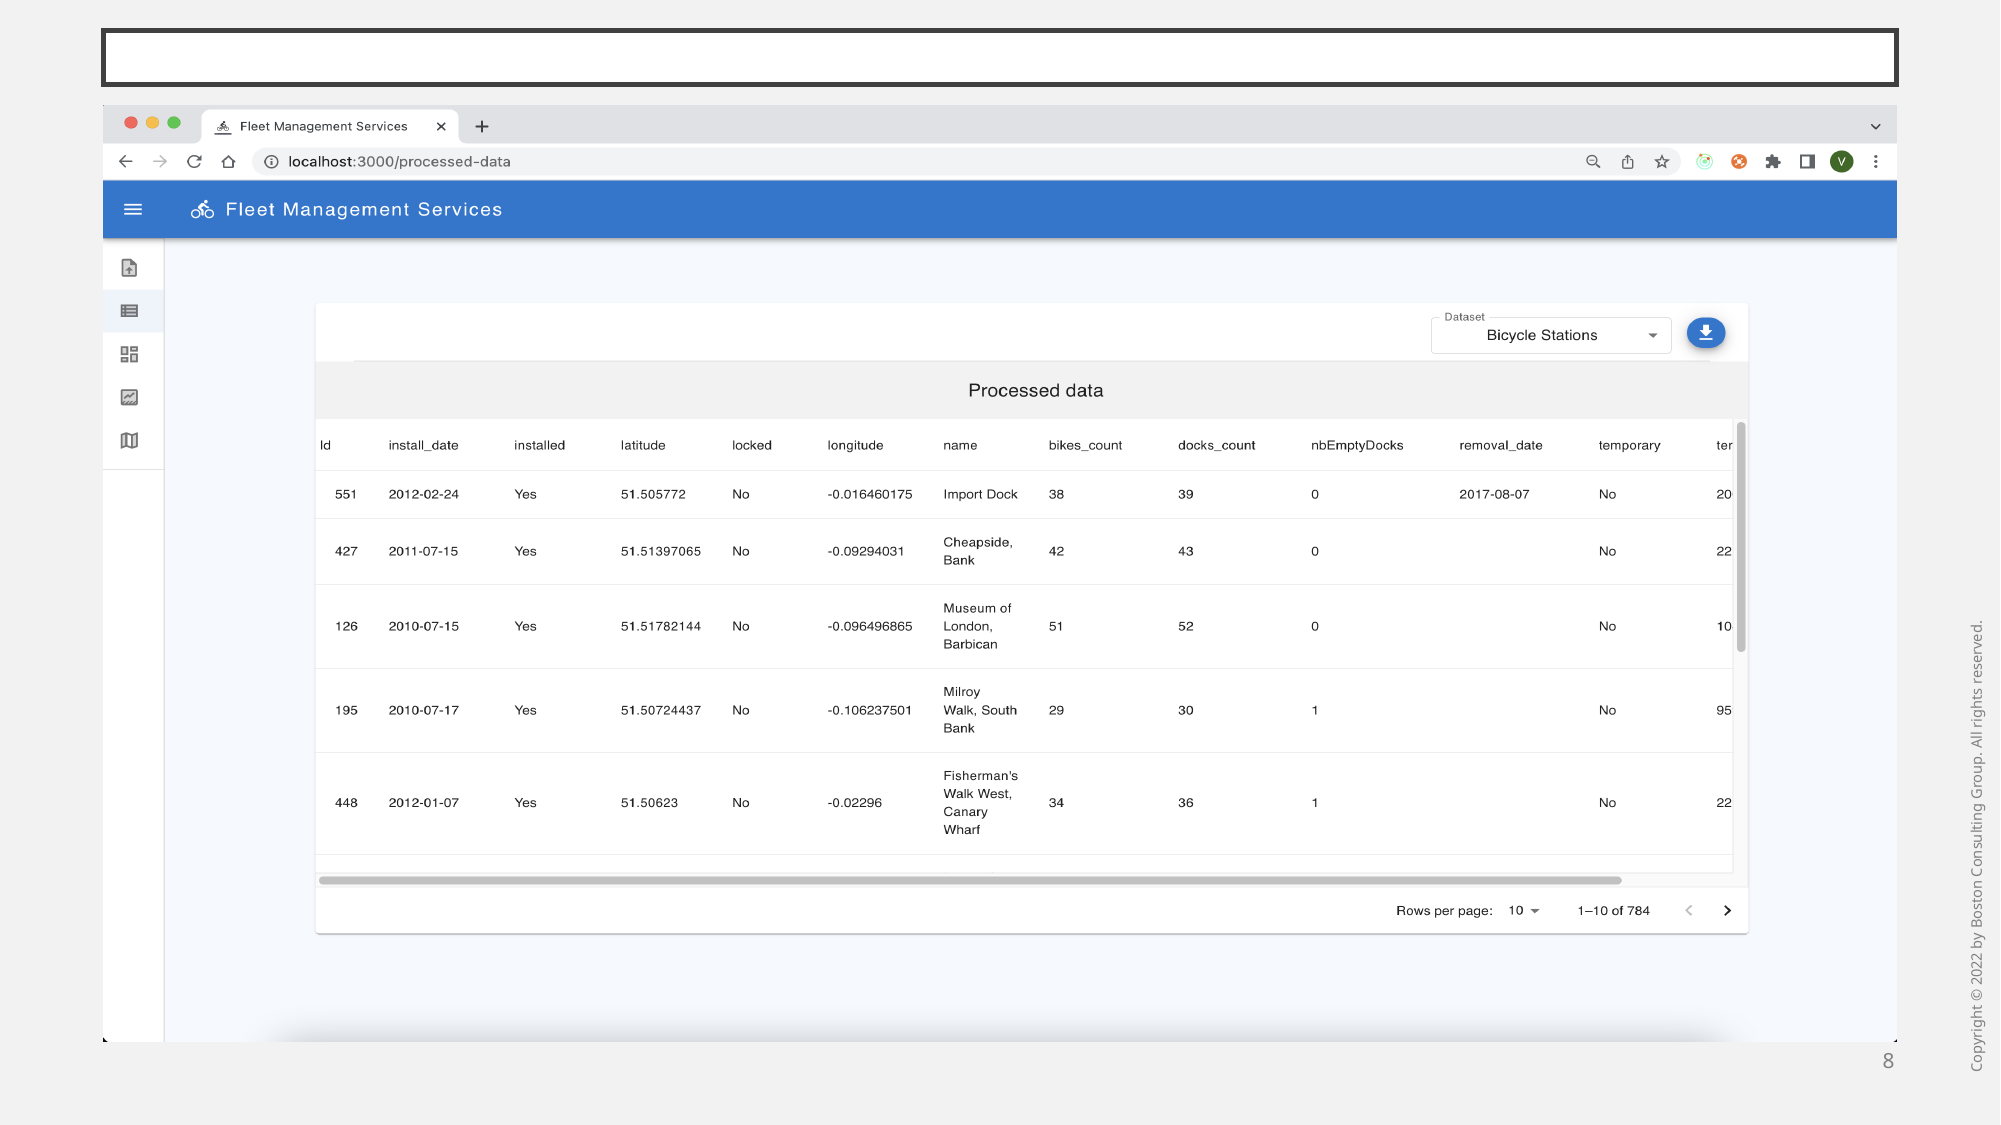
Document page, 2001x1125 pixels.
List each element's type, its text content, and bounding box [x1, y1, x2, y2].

picture [103, 105, 1897, 1042]
title Processed Data View Screen 3/3 [101, 28, 1899, 87]
